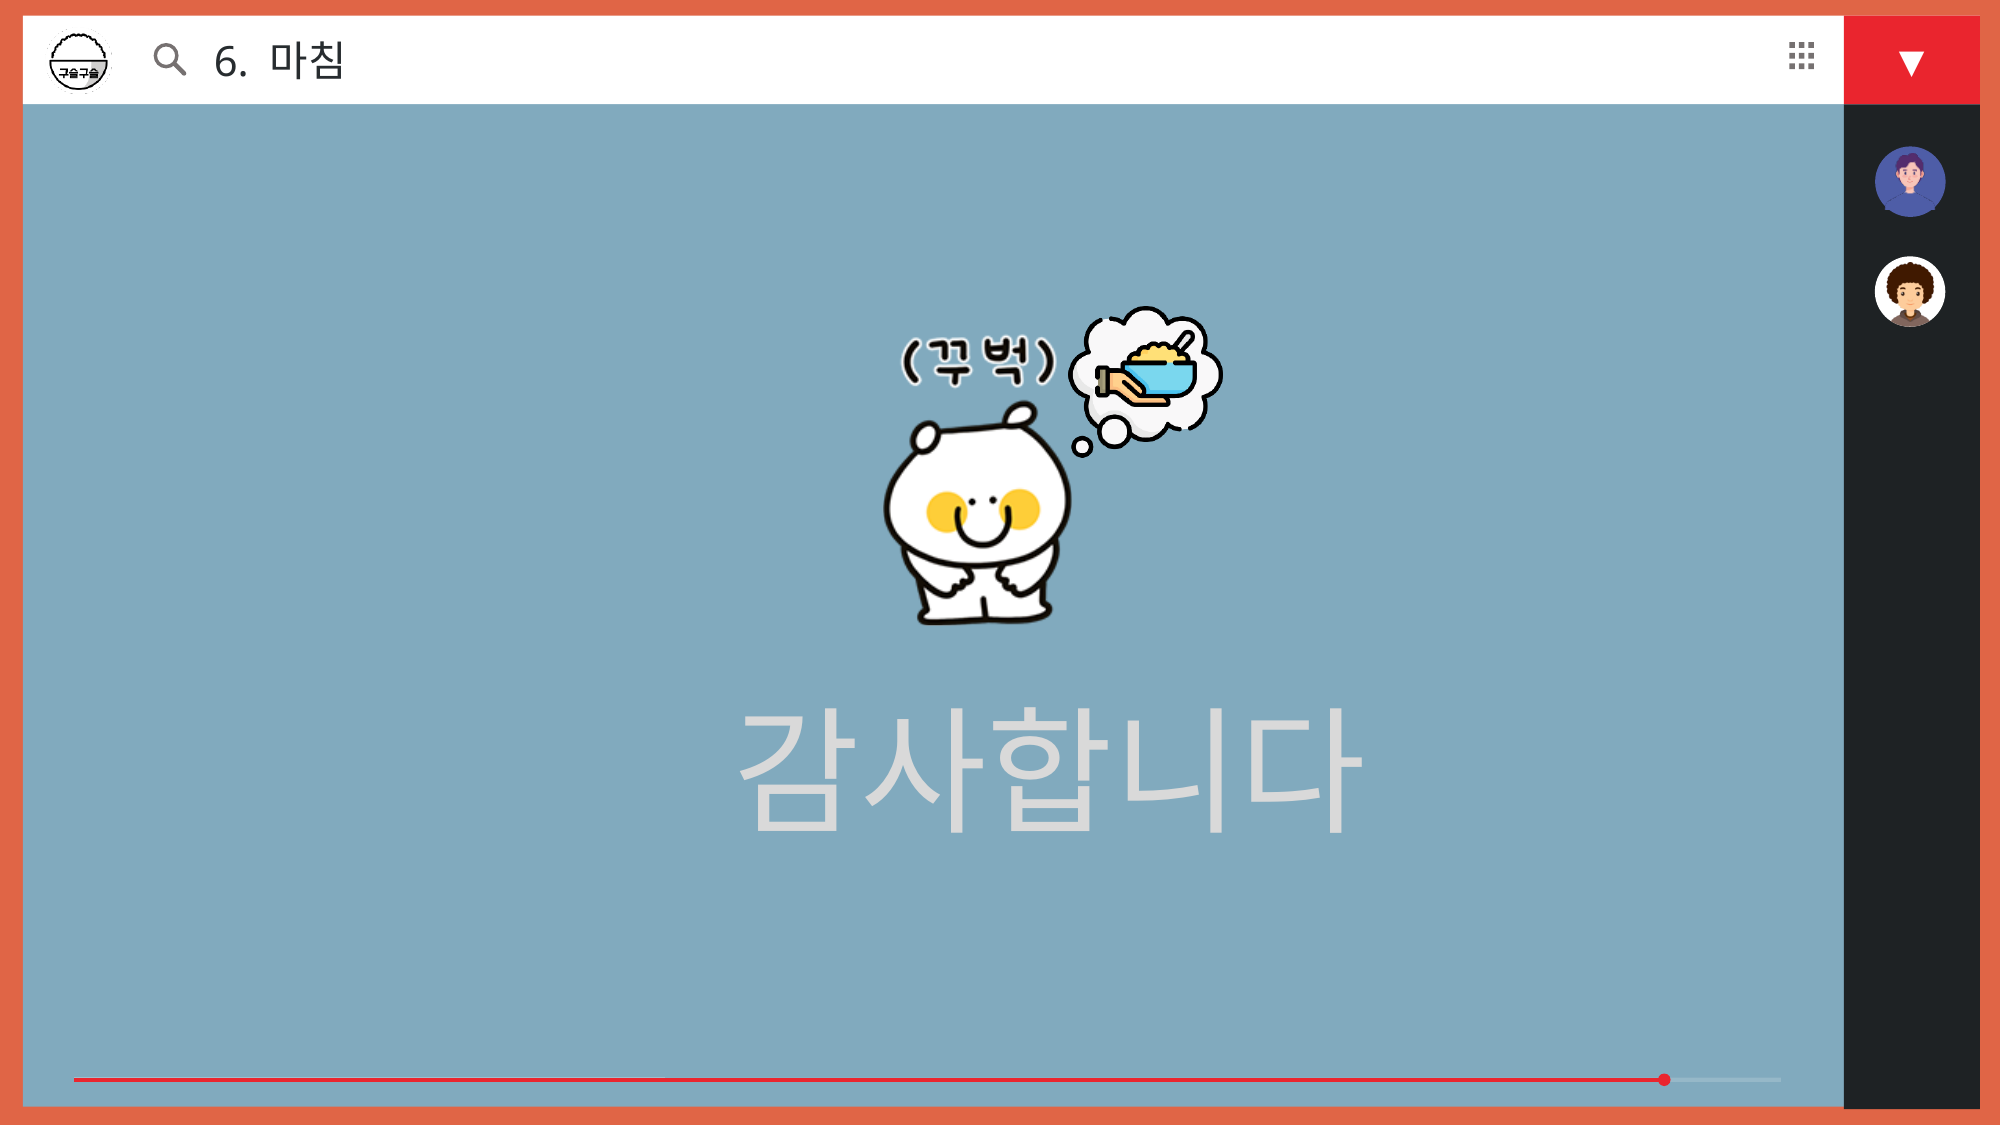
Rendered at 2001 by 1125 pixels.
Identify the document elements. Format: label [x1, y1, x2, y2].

text_box [1875, 146, 1946, 217]
picture [45, 27, 112, 94]
picture [811, 304, 1223, 640]
text_box [22, 15, 1980, 1110]
text_box [1874, 256, 1946, 327]
